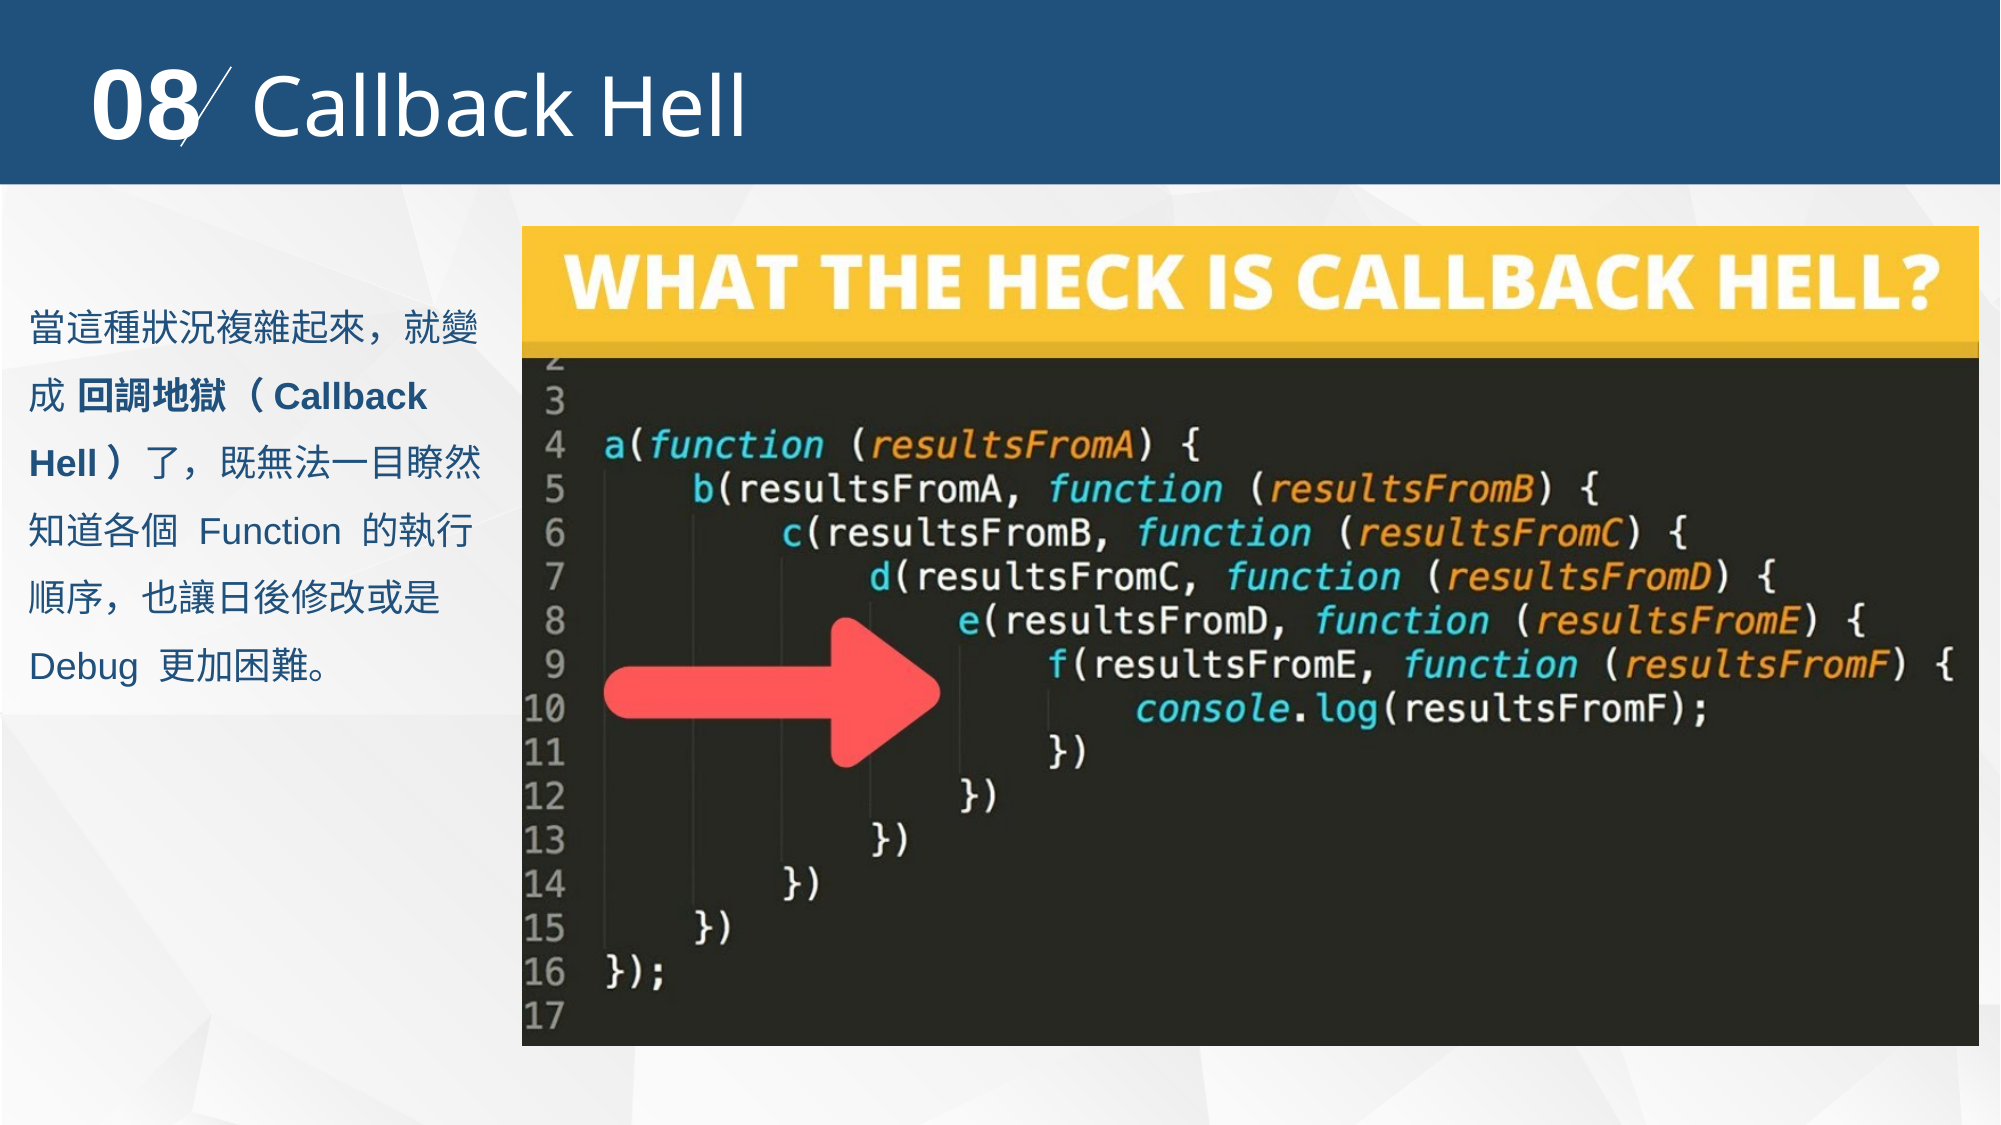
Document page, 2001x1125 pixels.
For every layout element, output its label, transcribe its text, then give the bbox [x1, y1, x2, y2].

picture [0, 0, 2001, 1125]
text_box 當這種狀況複雜起來，就變成 回調地獄（Callback Hell）了，既無法一目瞭然知道各個 Function 的執行順序，也讓日後修改或是 Debug 更加困難。 [13, 274, 511, 1046]
list Callback Hell [235, 57, 1768, 139]
list 08 [75, 45, 218, 212]
